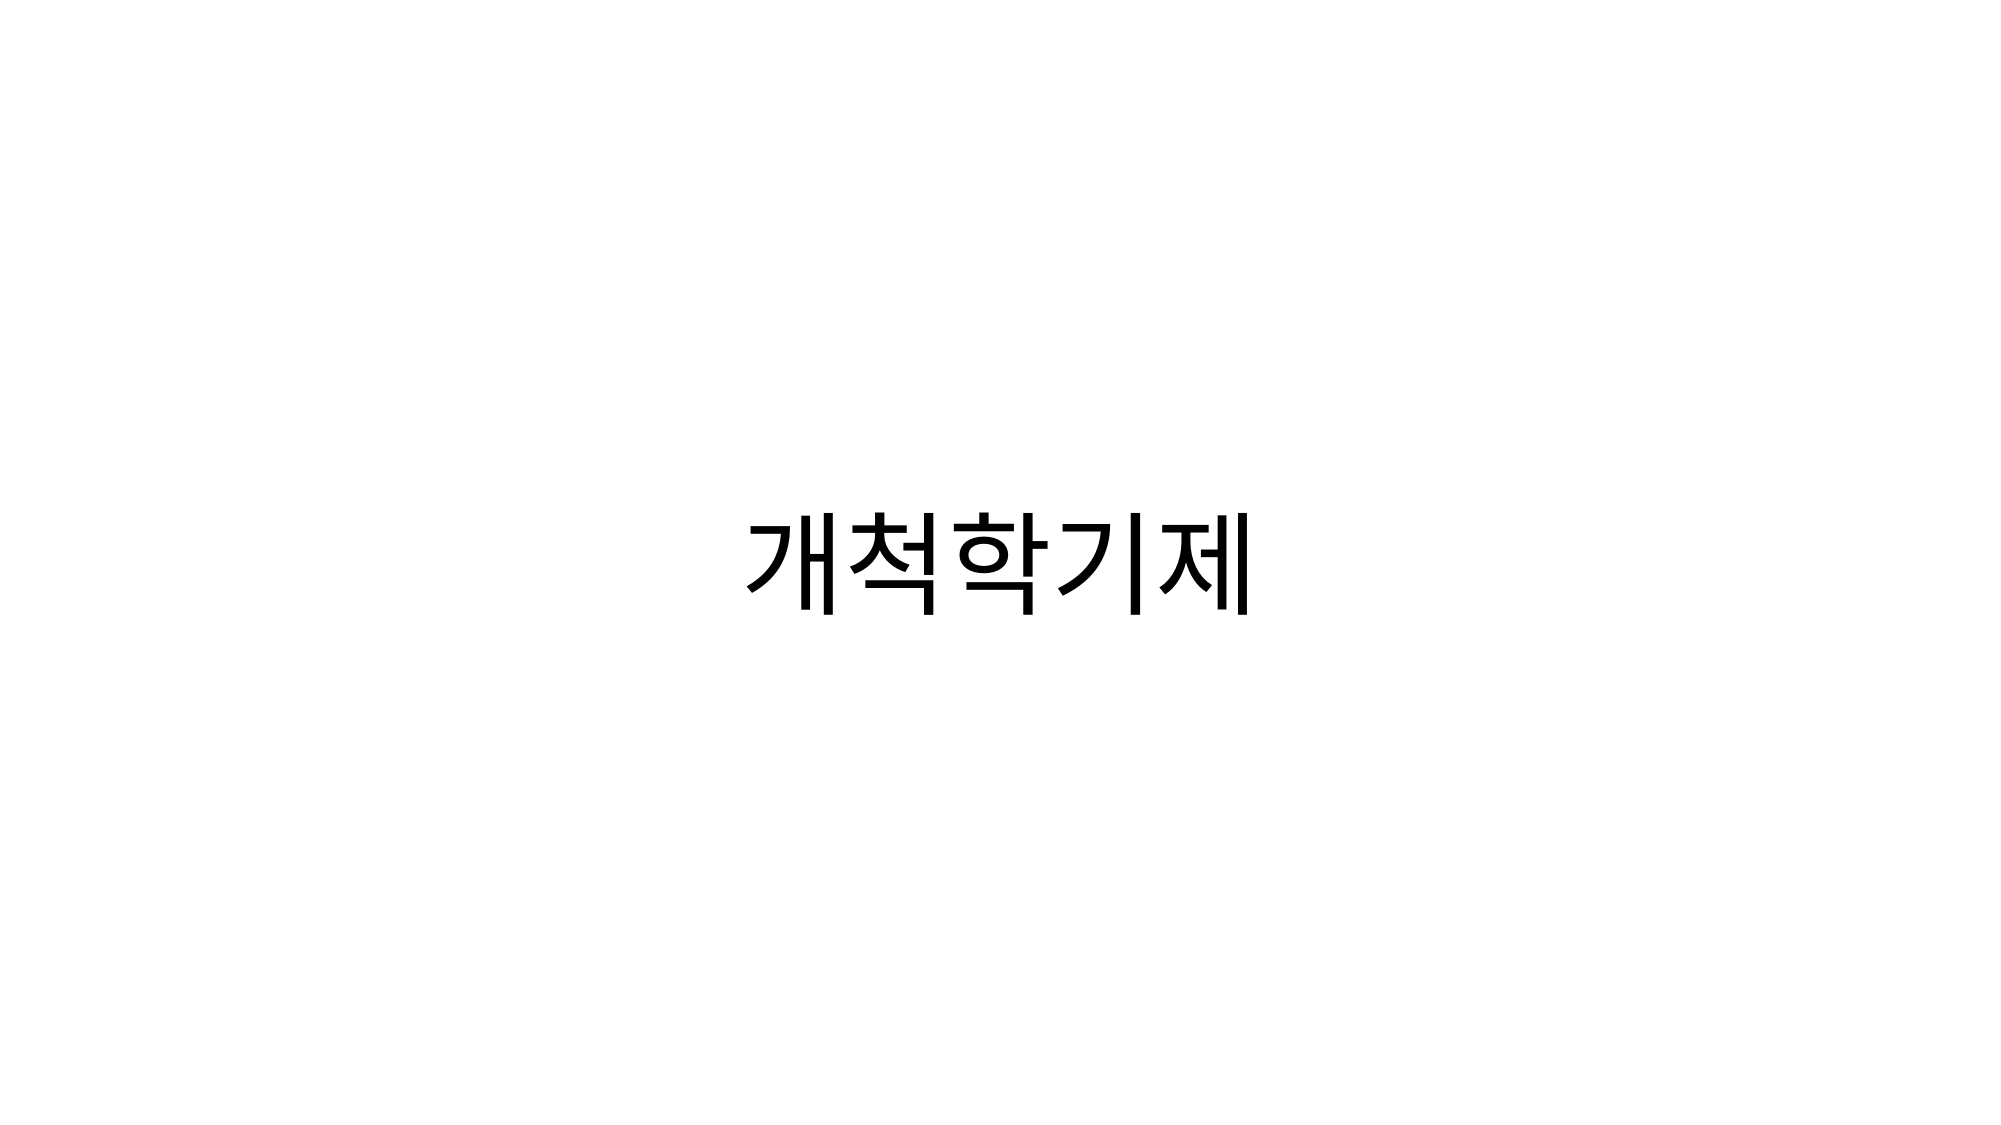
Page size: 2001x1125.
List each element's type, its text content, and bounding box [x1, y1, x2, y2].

text_box 개척학기제 [726, 486, 1274, 637]
